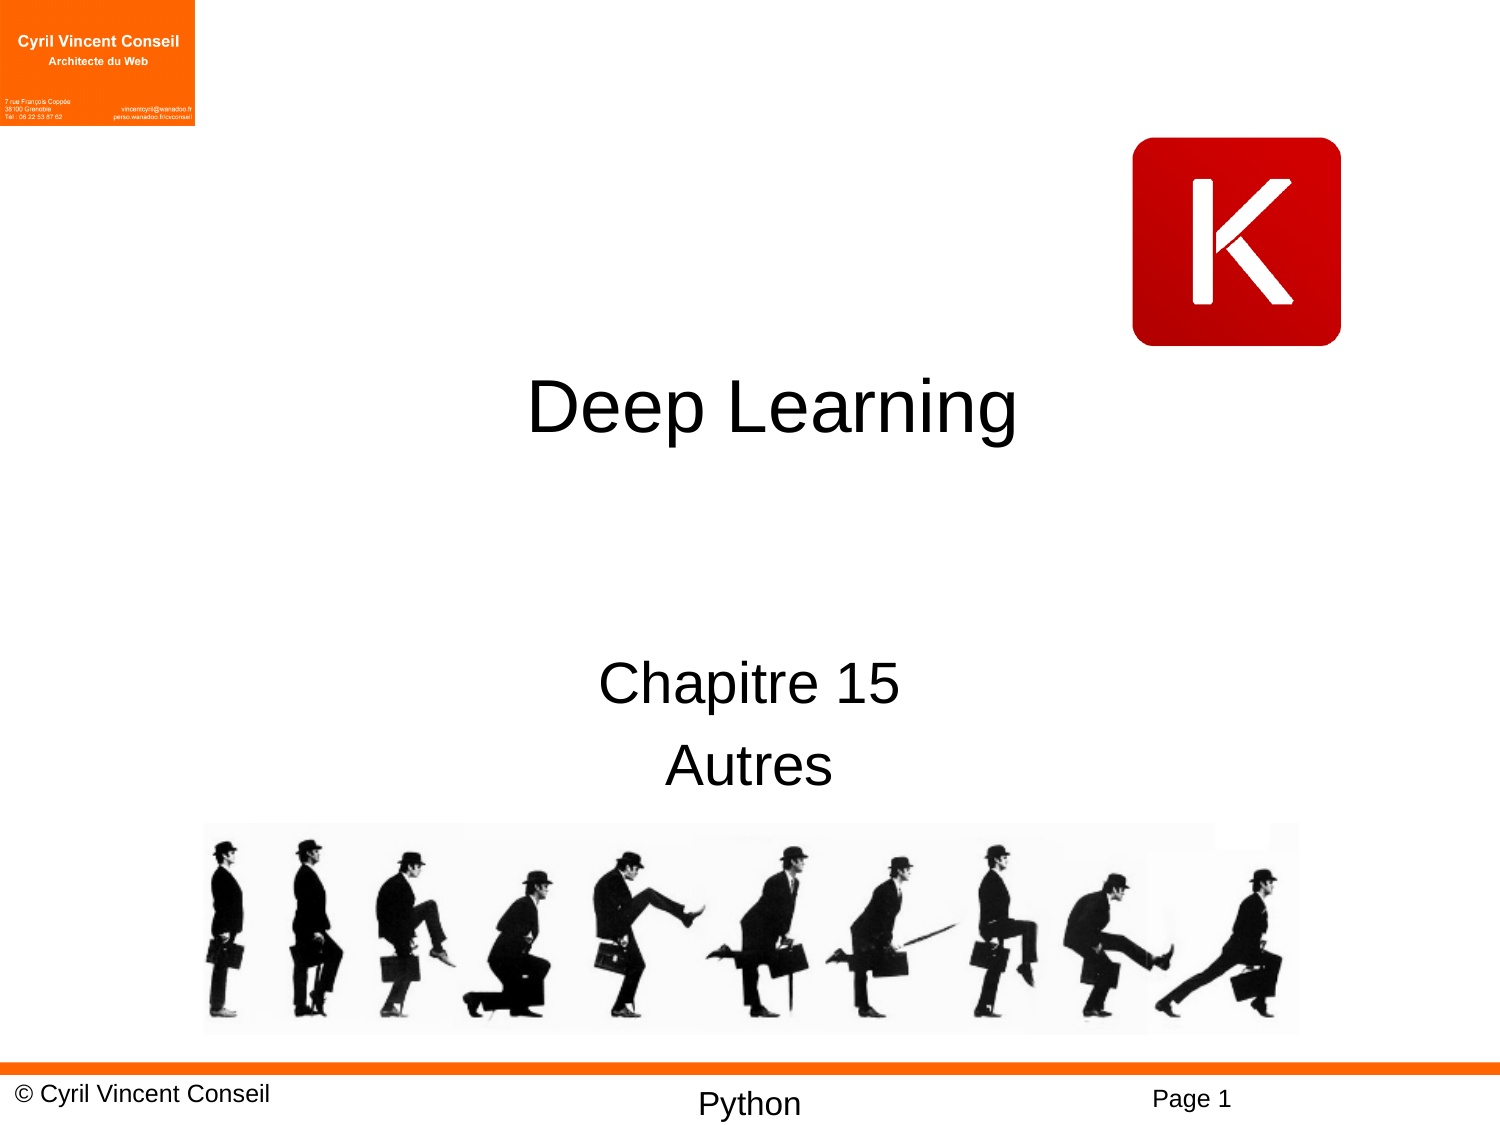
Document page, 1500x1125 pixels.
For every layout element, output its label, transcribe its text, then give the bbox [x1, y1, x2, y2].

picture [0, 0, 195, 126]
picture [198, 823, 1301, 1036]
text_box Deep Learning [511, 349, 1035, 455]
subtitle Chapitre 15 Autres [225, 637, 1275, 822]
picture [1127, 133, 1345, 351]
